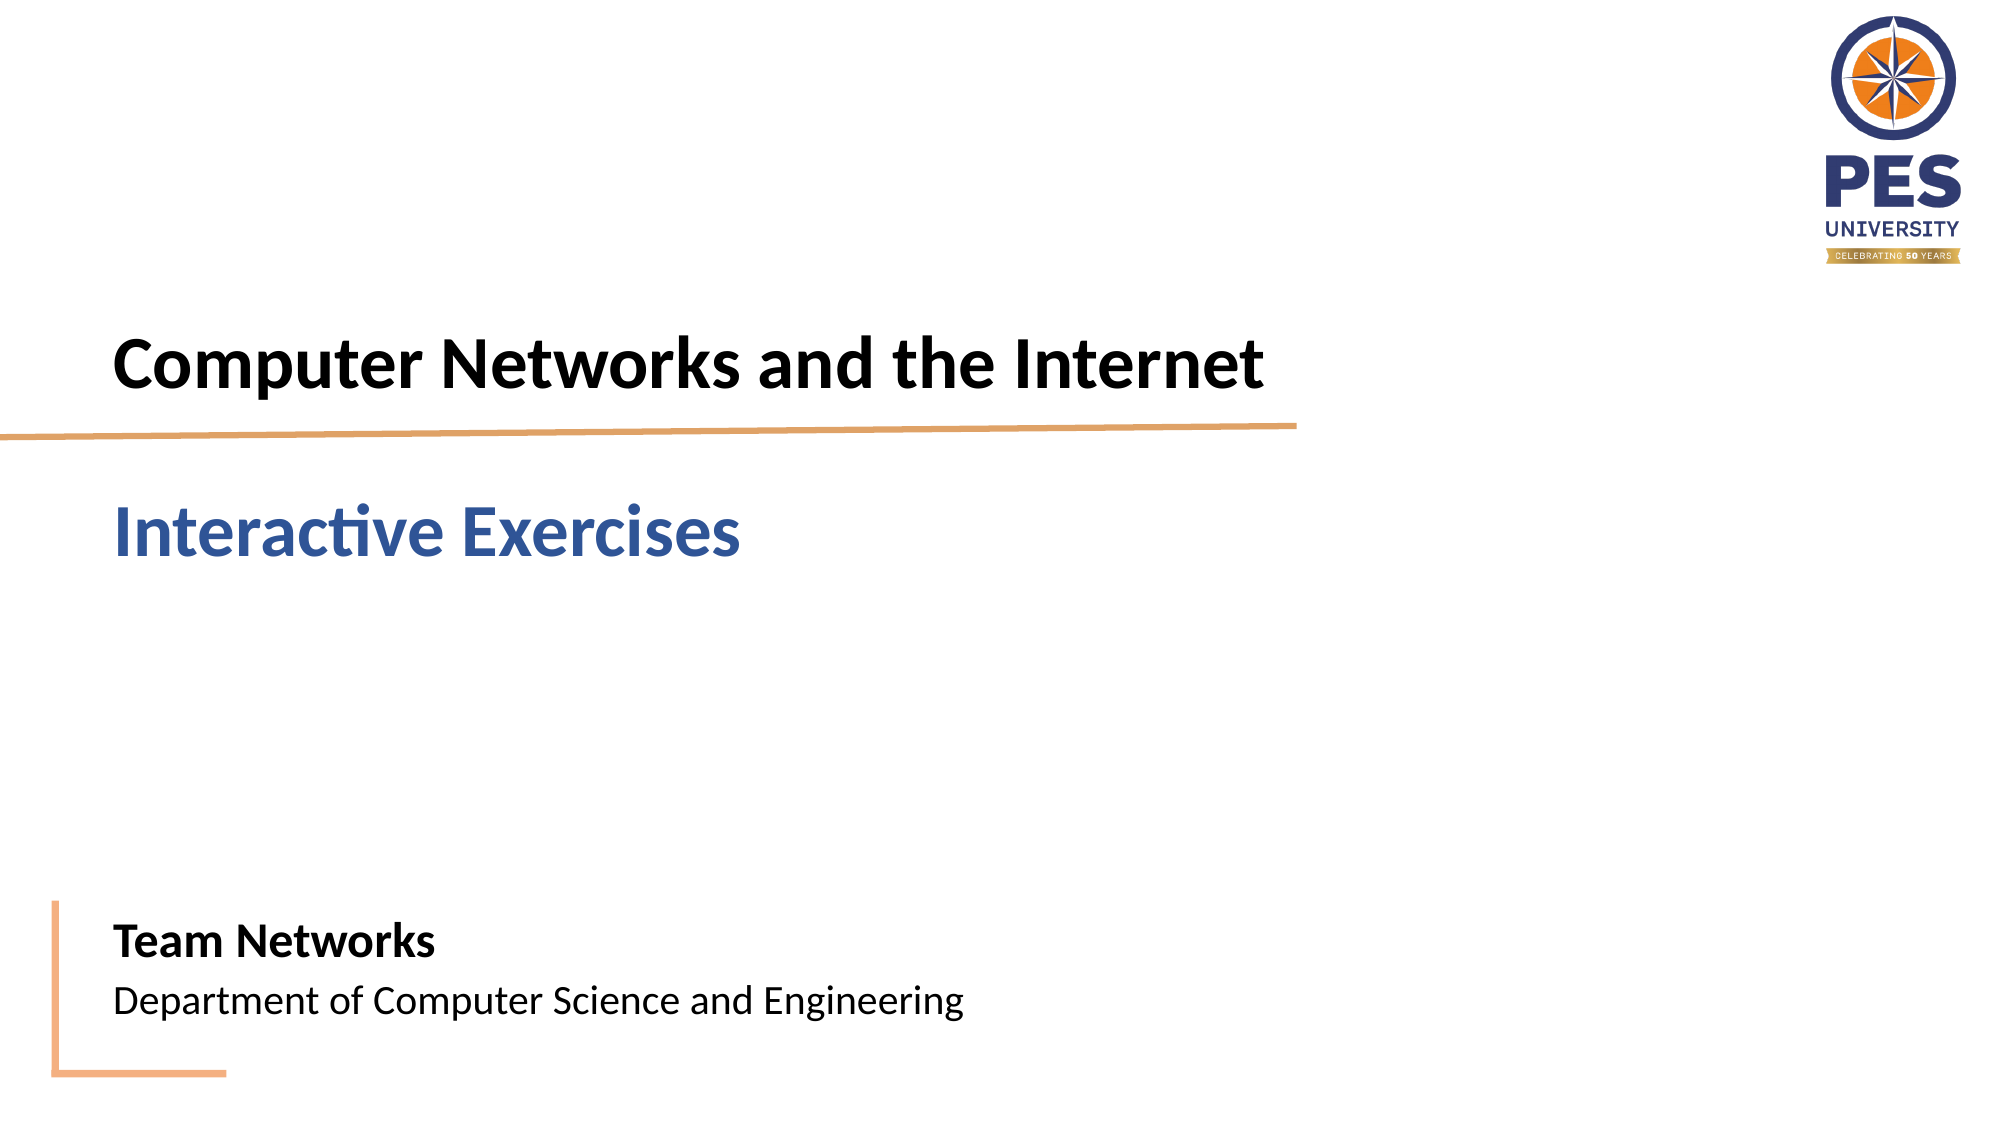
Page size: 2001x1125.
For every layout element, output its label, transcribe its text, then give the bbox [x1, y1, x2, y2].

text_box Team Networks [227, 900, 1329, 965]
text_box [51, 900, 227, 1078]
text_box Department of Computer Science and Engineering [230, 965, 1329, 1031]
text_box Interactive Exercises [98, 473, 1329, 579]
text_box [0, 425, 1297, 438]
text_box Computer Networks and the Internet [98, 306, 1329, 412]
picture [1826, 16, 1961, 264]
